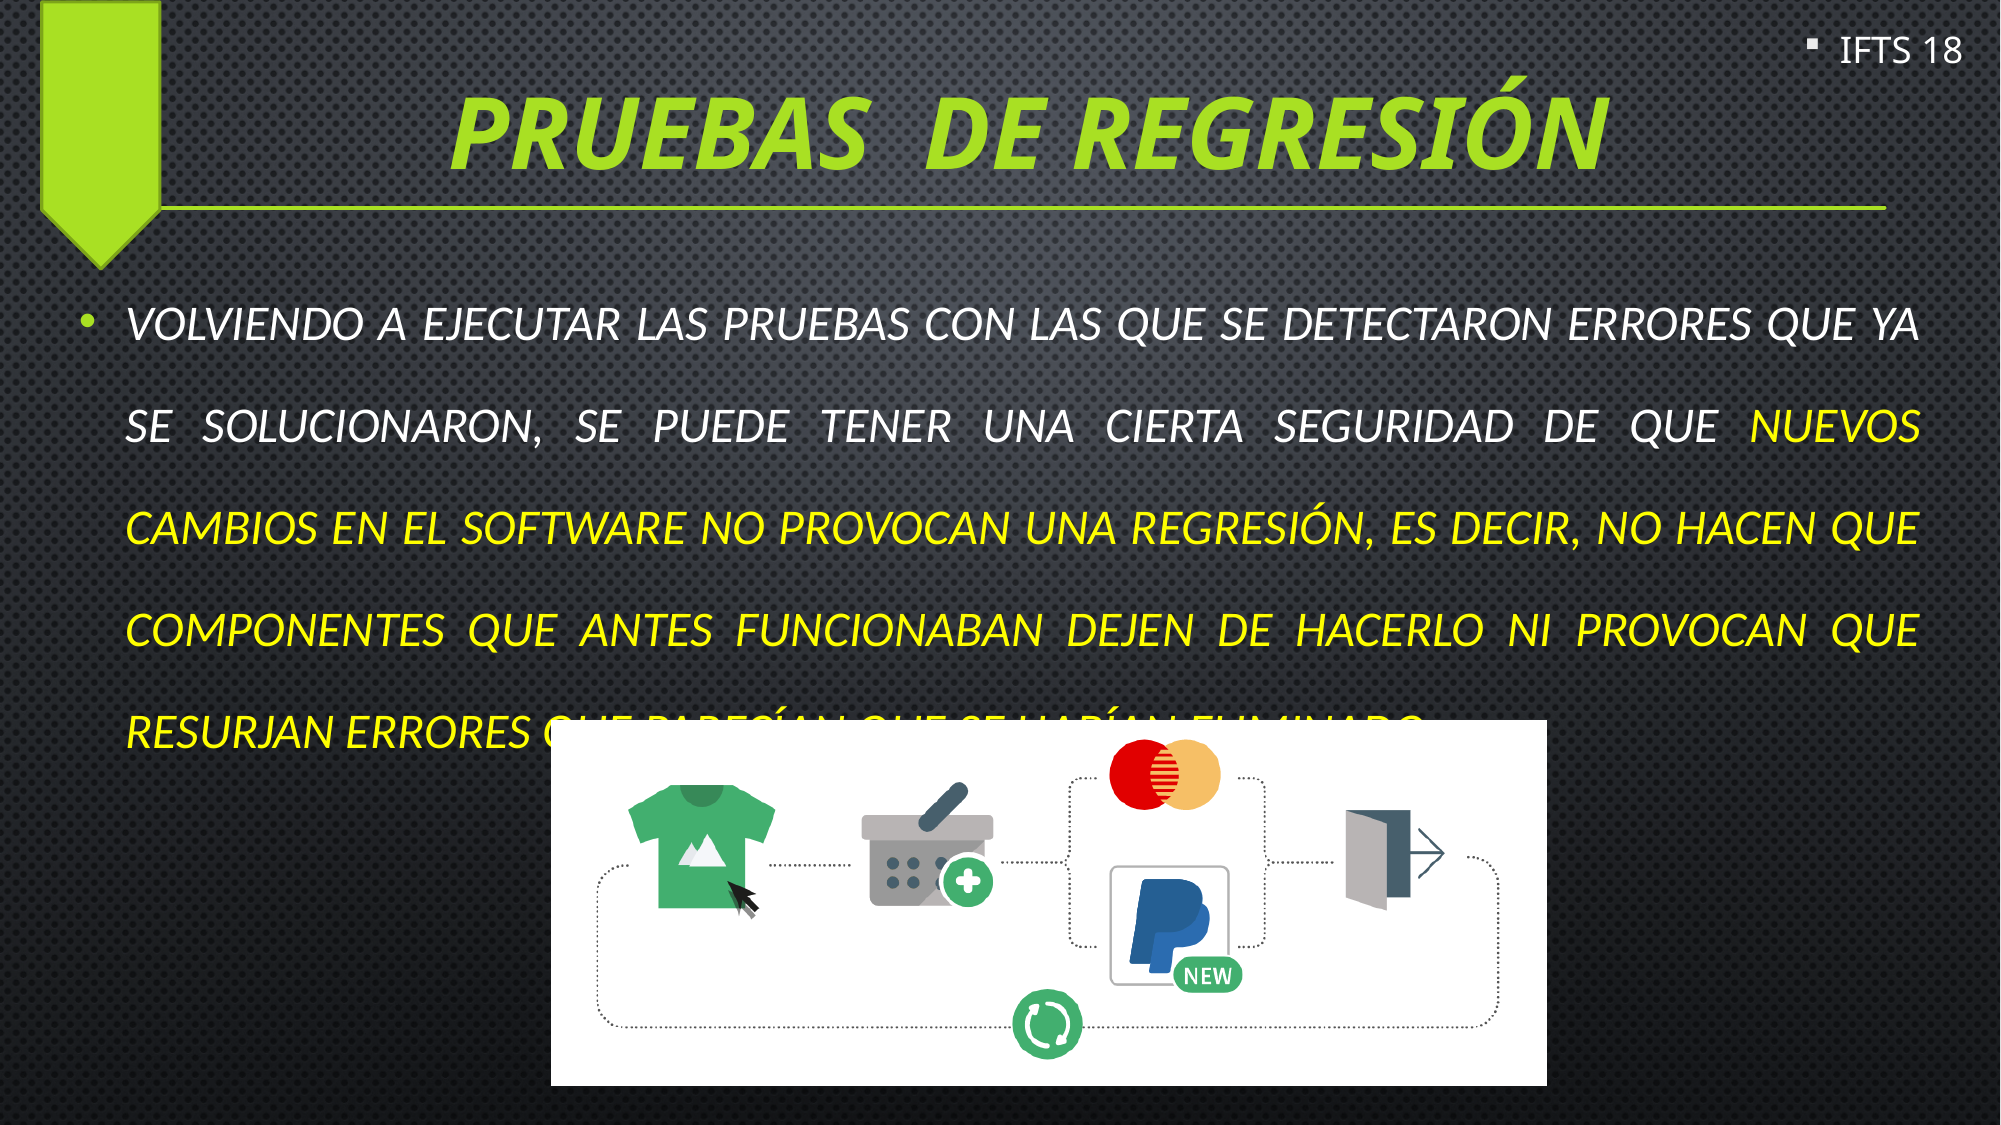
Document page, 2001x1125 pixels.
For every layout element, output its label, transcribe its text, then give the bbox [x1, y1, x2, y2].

text_box IFTS 18 [1765, 19, 2000, 79]
text_box Pruebas de Regresión [294, 49, 1766, 206]
text_box [40, 0, 162, 271]
picture [550, 720, 1548, 1087]
text_box [43, 562, 1916, 1125]
list Volviendo a ejecutar las pruebas con las que se detectaron errores que ya se solucionaron, se puede tener una cierta seguridad de que nuevos cambios en el software no provocan una regresión, es decir, no hacen que componentes que antes funcionaban dejen de hacerlo ni provocan que resurjan errores que parecían que se habían eliminado. [63, 243, 1937, 764]
